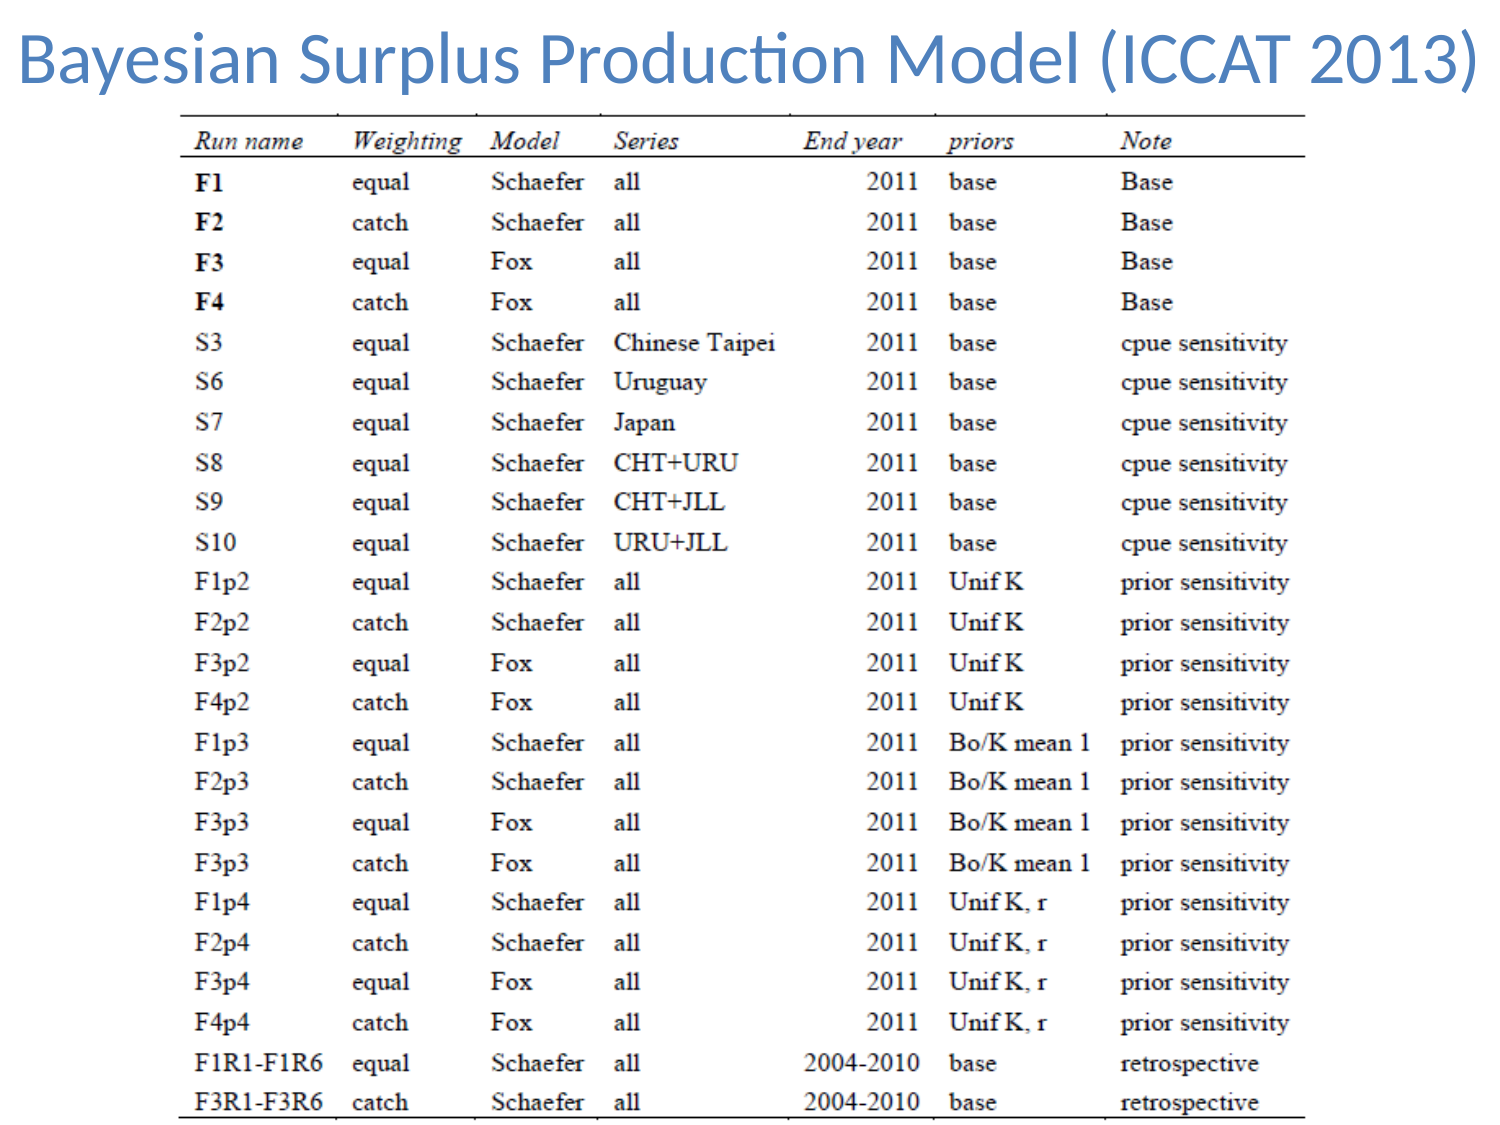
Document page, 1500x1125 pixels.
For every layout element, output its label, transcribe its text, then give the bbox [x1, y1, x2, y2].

picture [174, 104, 1310, 1125]
title Bayesian Surplus Production Model (ICCAT 2013) [0, 0, 1500, 108]
